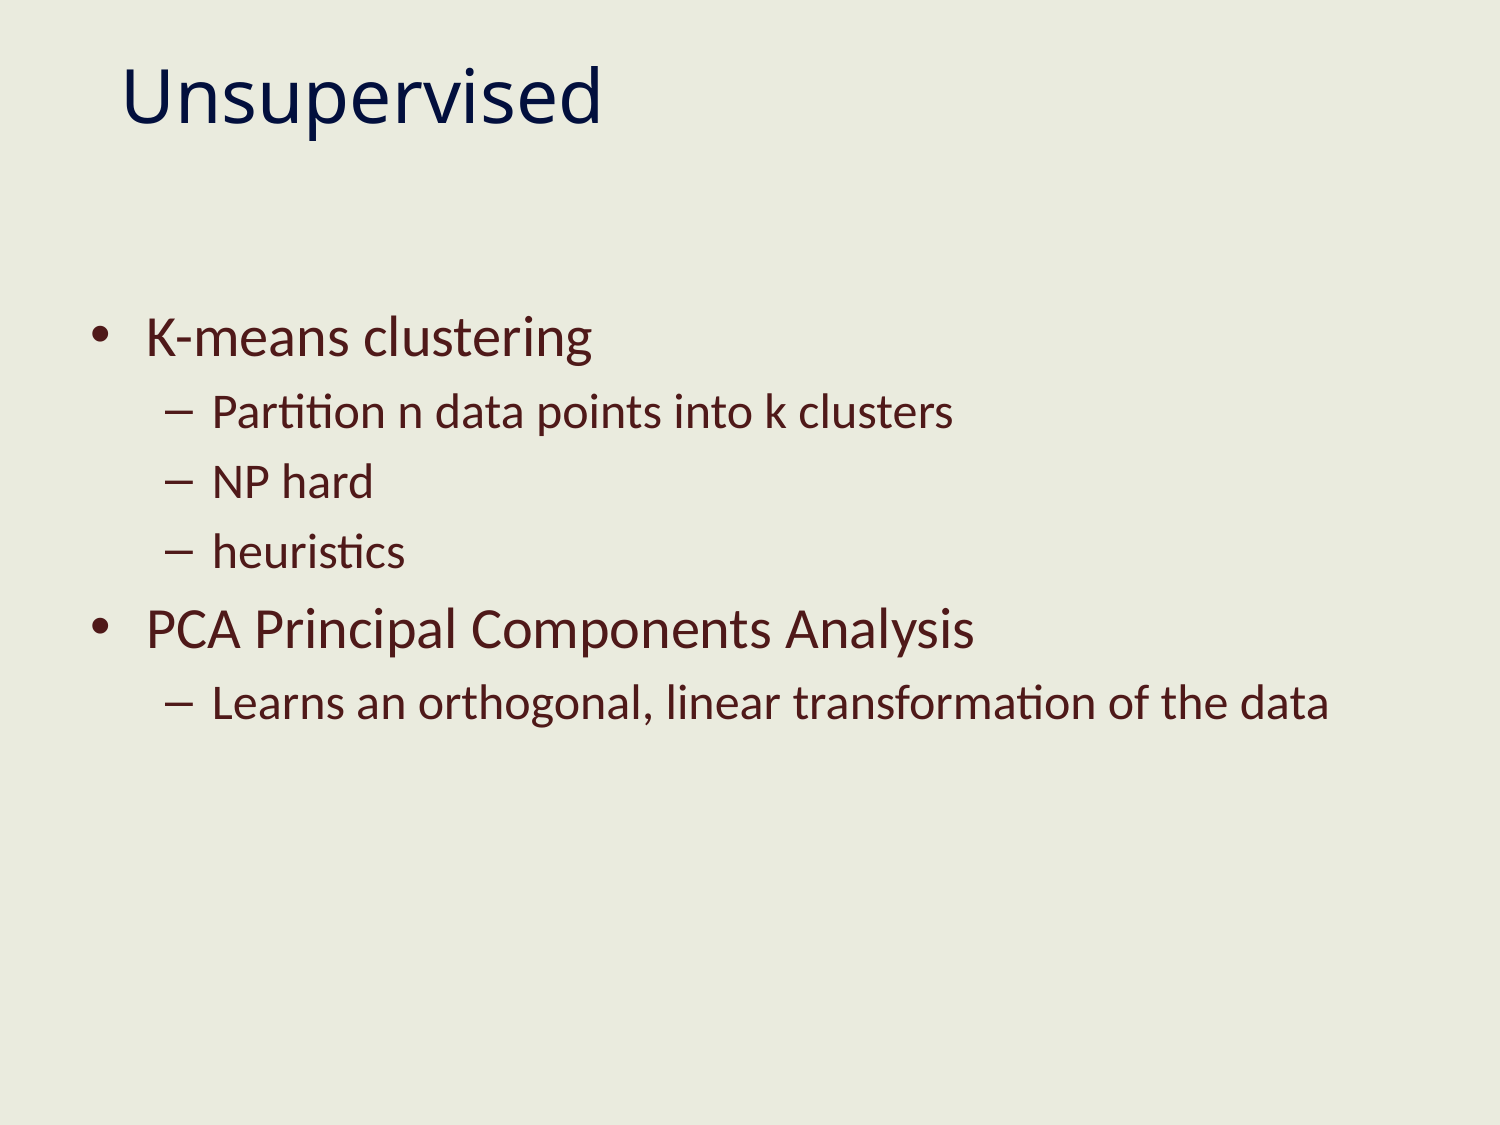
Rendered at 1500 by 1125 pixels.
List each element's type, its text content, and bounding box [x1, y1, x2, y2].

title Unsupervised [49, 0, 1400, 188]
list K-means clustering Partition n data points into k clusters NP hard heuristics PCA Principal Components Analysis Learns an orthogonal, linear transformation of the data [75, 209, 1425, 952]
